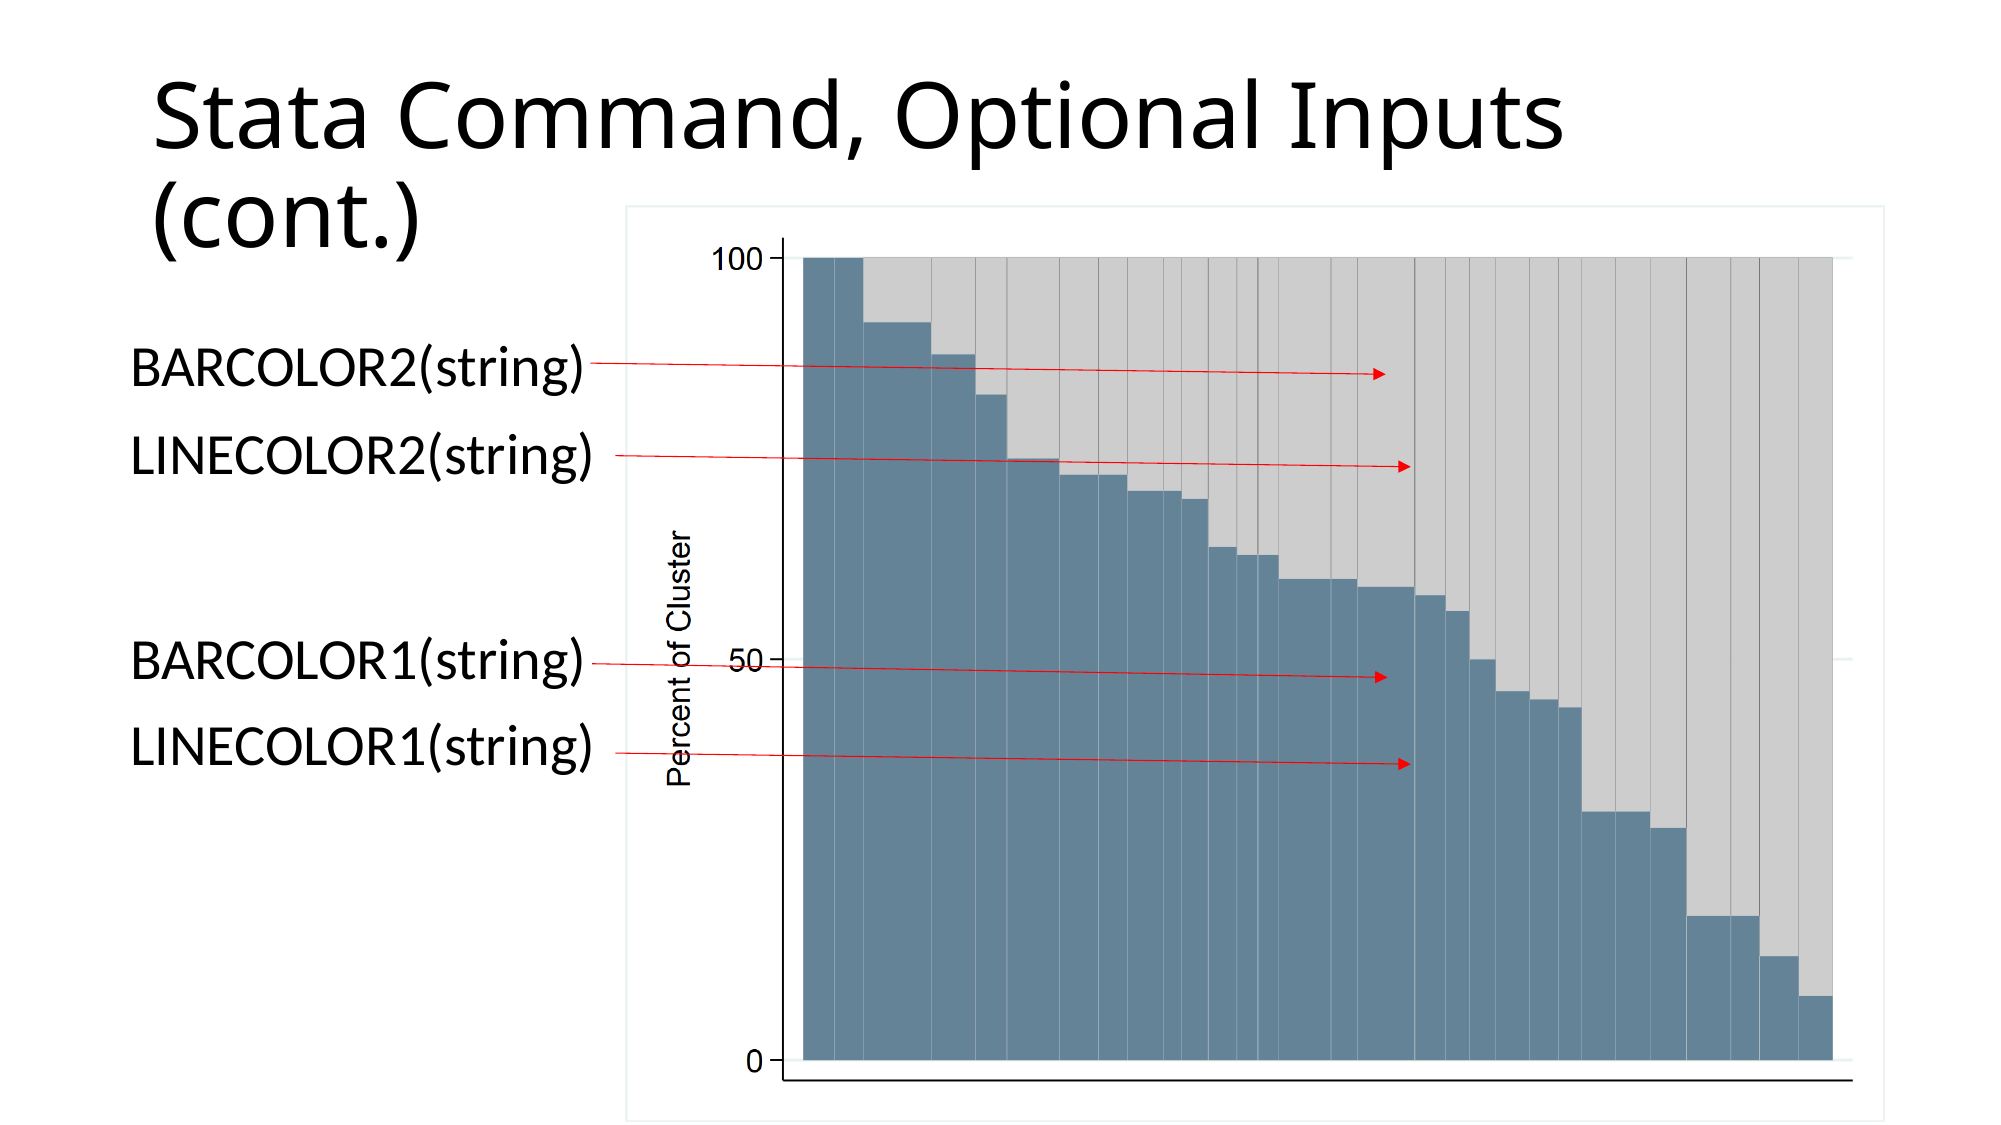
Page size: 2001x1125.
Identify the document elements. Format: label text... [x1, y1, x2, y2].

text_box LINECOLOR1(string) [115, 699, 613, 785]
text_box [590, 363, 1386, 375]
title Stata Command, Optional Inputs (cont.) [137, 59, 1863, 278]
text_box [592, 663, 1388, 678]
text_box BARCOLOR1(string) [115, 613, 613, 699]
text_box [615, 455, 1411, 467]
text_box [615, 753, 1411, 765]
picture [625, 205, 1885, 1122]
text_box LINECOLOR2(string) [115, 409, 613, 494]
text_box BARCOLOR2(string) [115, 320, 613, 405]
